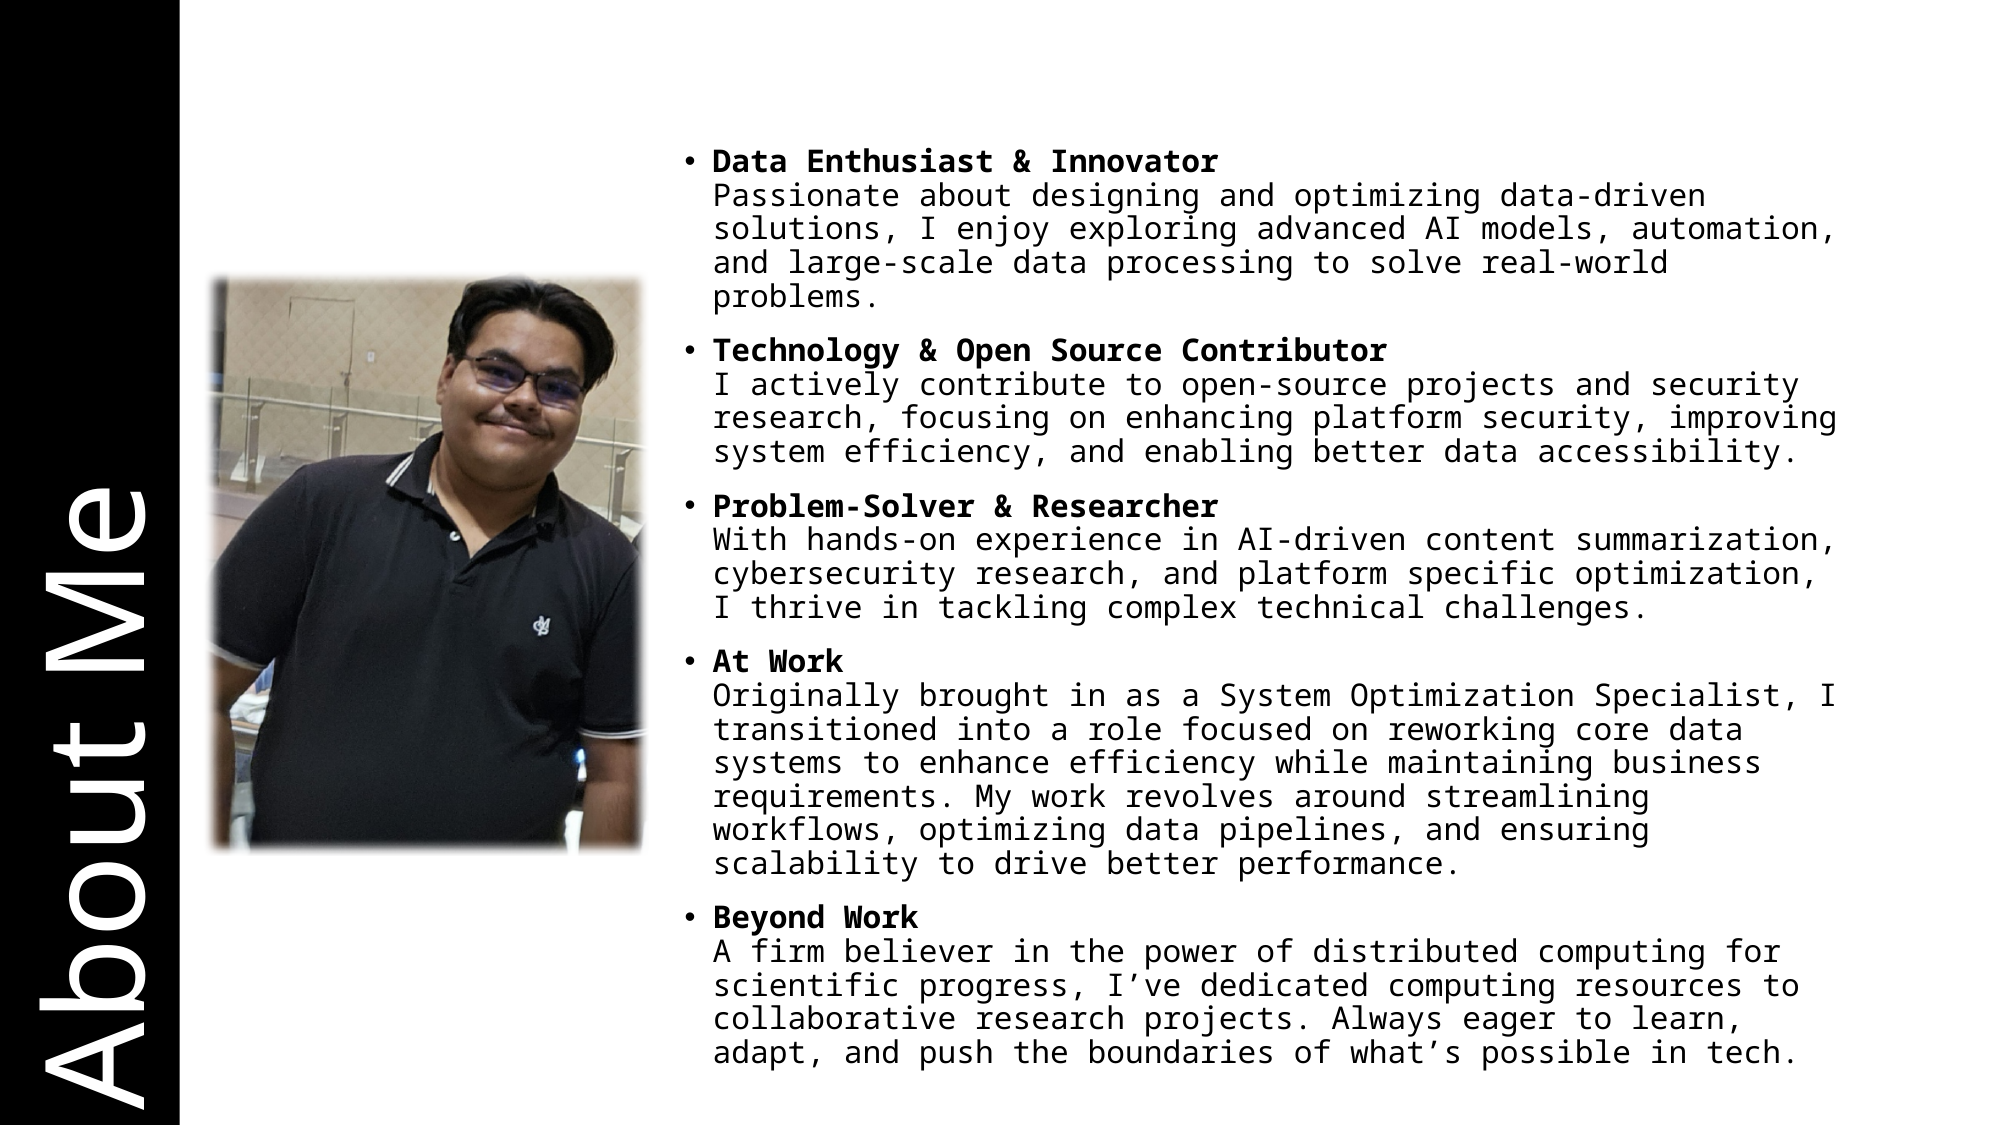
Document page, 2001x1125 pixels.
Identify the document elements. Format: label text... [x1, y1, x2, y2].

picture [202, 268, 649, 857]
text_box Data Enthusiast & Innovator Passionate about designing and optimizing data-driven solutions, I enjoy exploring advanced AI models, automation, and large-scale data processing to solve real-world problems. Technology & Open Source Contributor I actively contribute to open-source projects and security research, focusing on enhancing platform security, improving system efficiency, and enabling better data accessibility. Problem-Solver & Researcher With hands-on experience in AI-driven content summarization, cybersecurity research, and platform specific optimization, I thrive in tackling complex technical challenges. At Work Originally brought in as a System Optimization Specialist, I transitioned into a role focused on reworking core data systems to enhance efficiency while maintaining business requirements. My work revolves around streamlining workflows, optimizing data pipelines, and ensuring scalability to drive better performance. Beyond Work A firm believer in the power of distributed computing for scientific progress, I’ve dedicated computing resources to collaborative research projects. Always eager to learn, adapt, and push the boundaries of what’s possible in tech. [669, 138, 1867, 1007]
text_box About Me [0, 0, 180, 1125]
